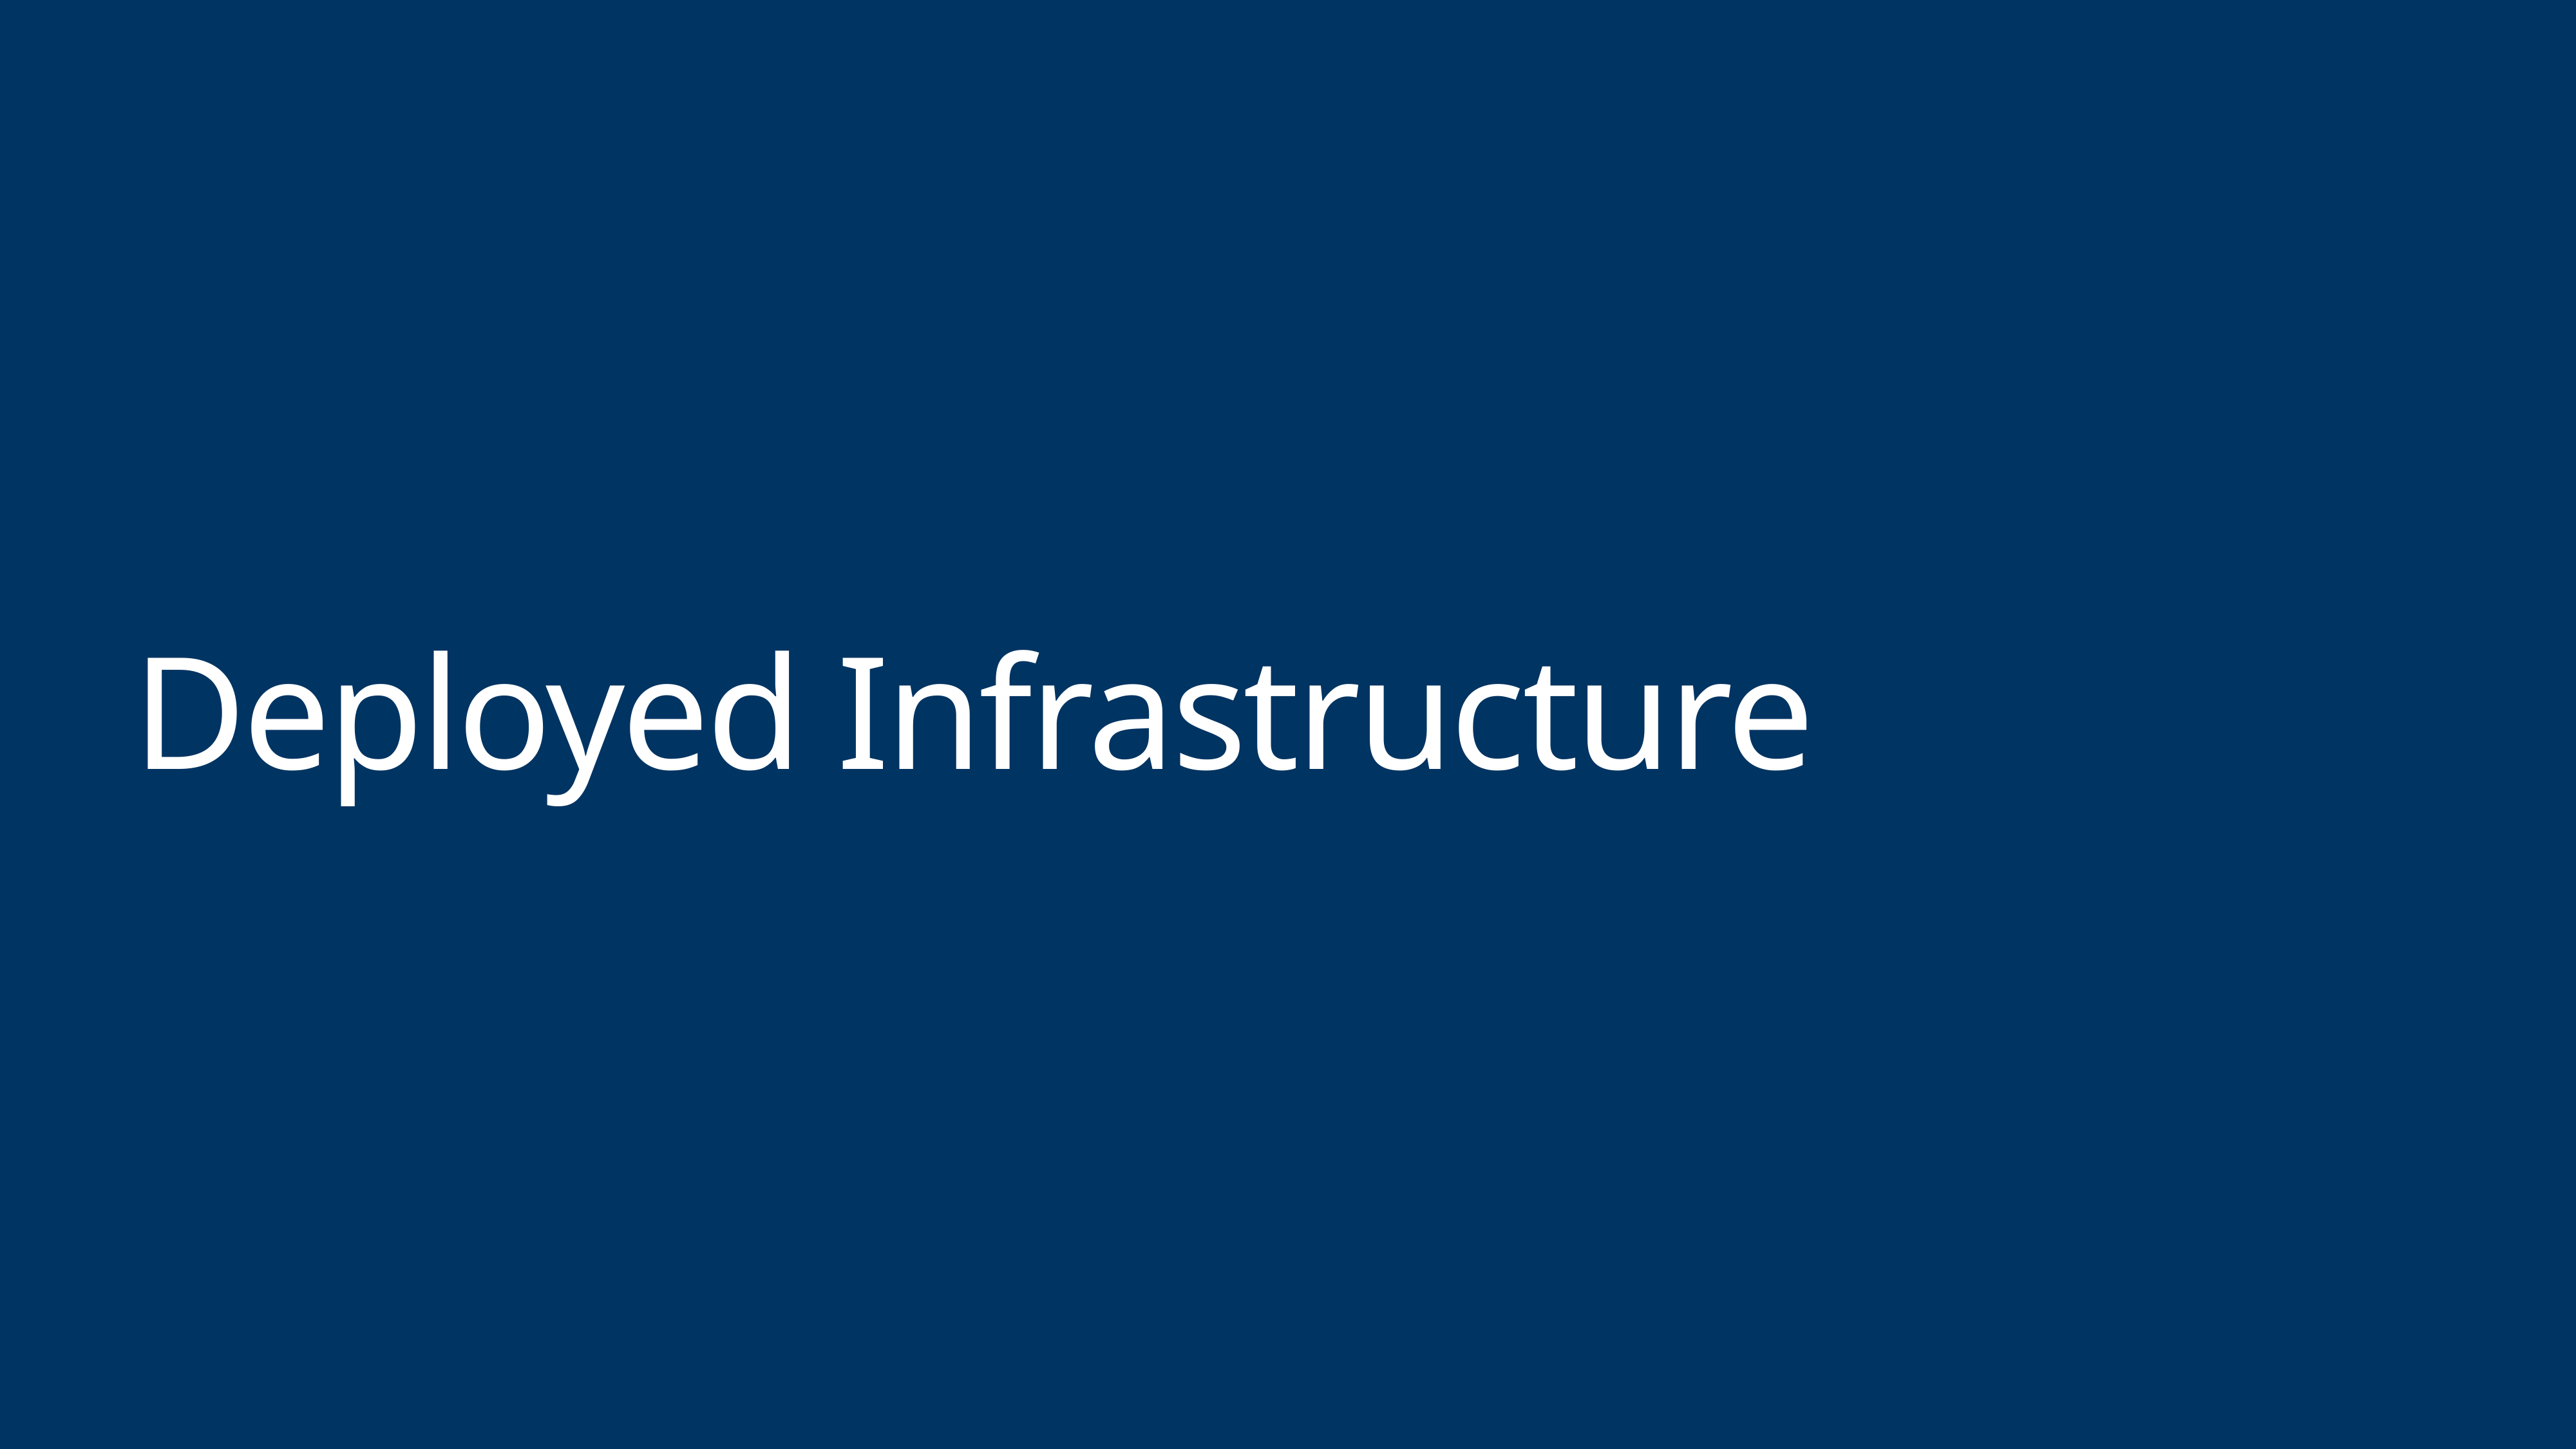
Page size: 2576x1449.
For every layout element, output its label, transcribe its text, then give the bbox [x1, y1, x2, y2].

title Deployed Infrastructure [127, 478, 2449, 971]
